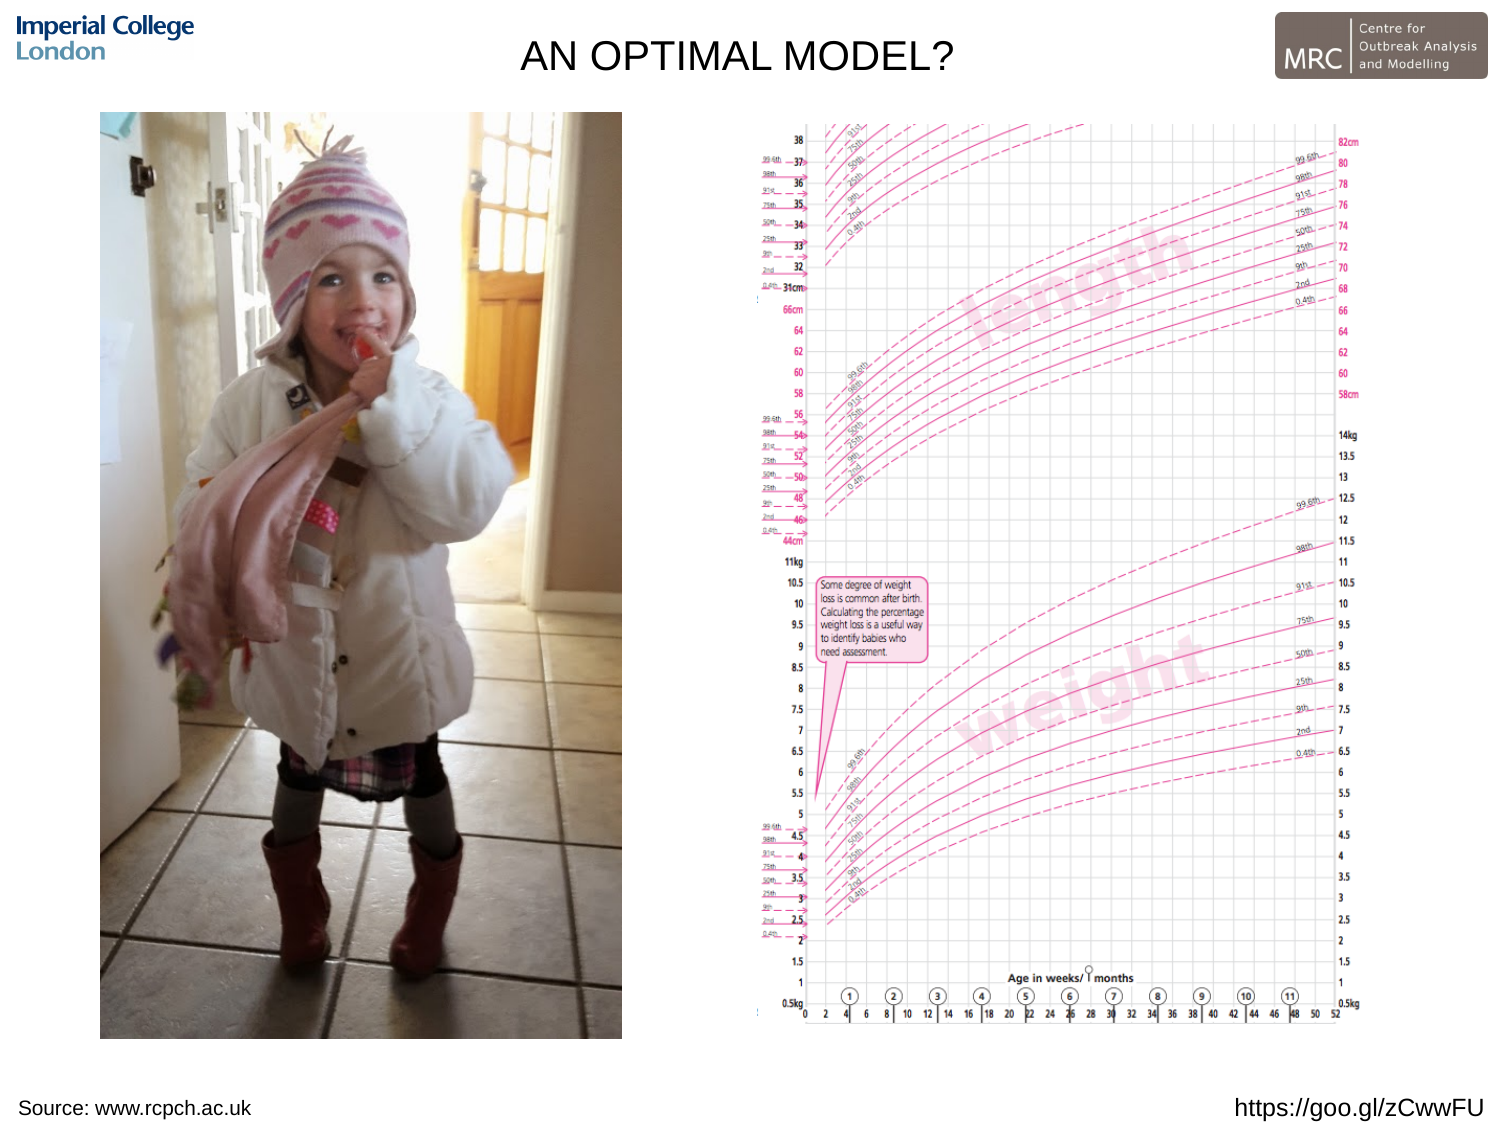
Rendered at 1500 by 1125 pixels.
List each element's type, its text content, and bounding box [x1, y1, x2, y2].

picture [757, 123, 1365, 1024]
text_box AN OPTIMAL MODEL? [199, 7, 1275, 100]
picture [17, 15, 194, 60]
picture [1275, 12, 1488, 79]
picture [100, 112, 622, 1040]
text_box Source: www.rcpch.ac.uk [3, 1087, 294, 1125]
